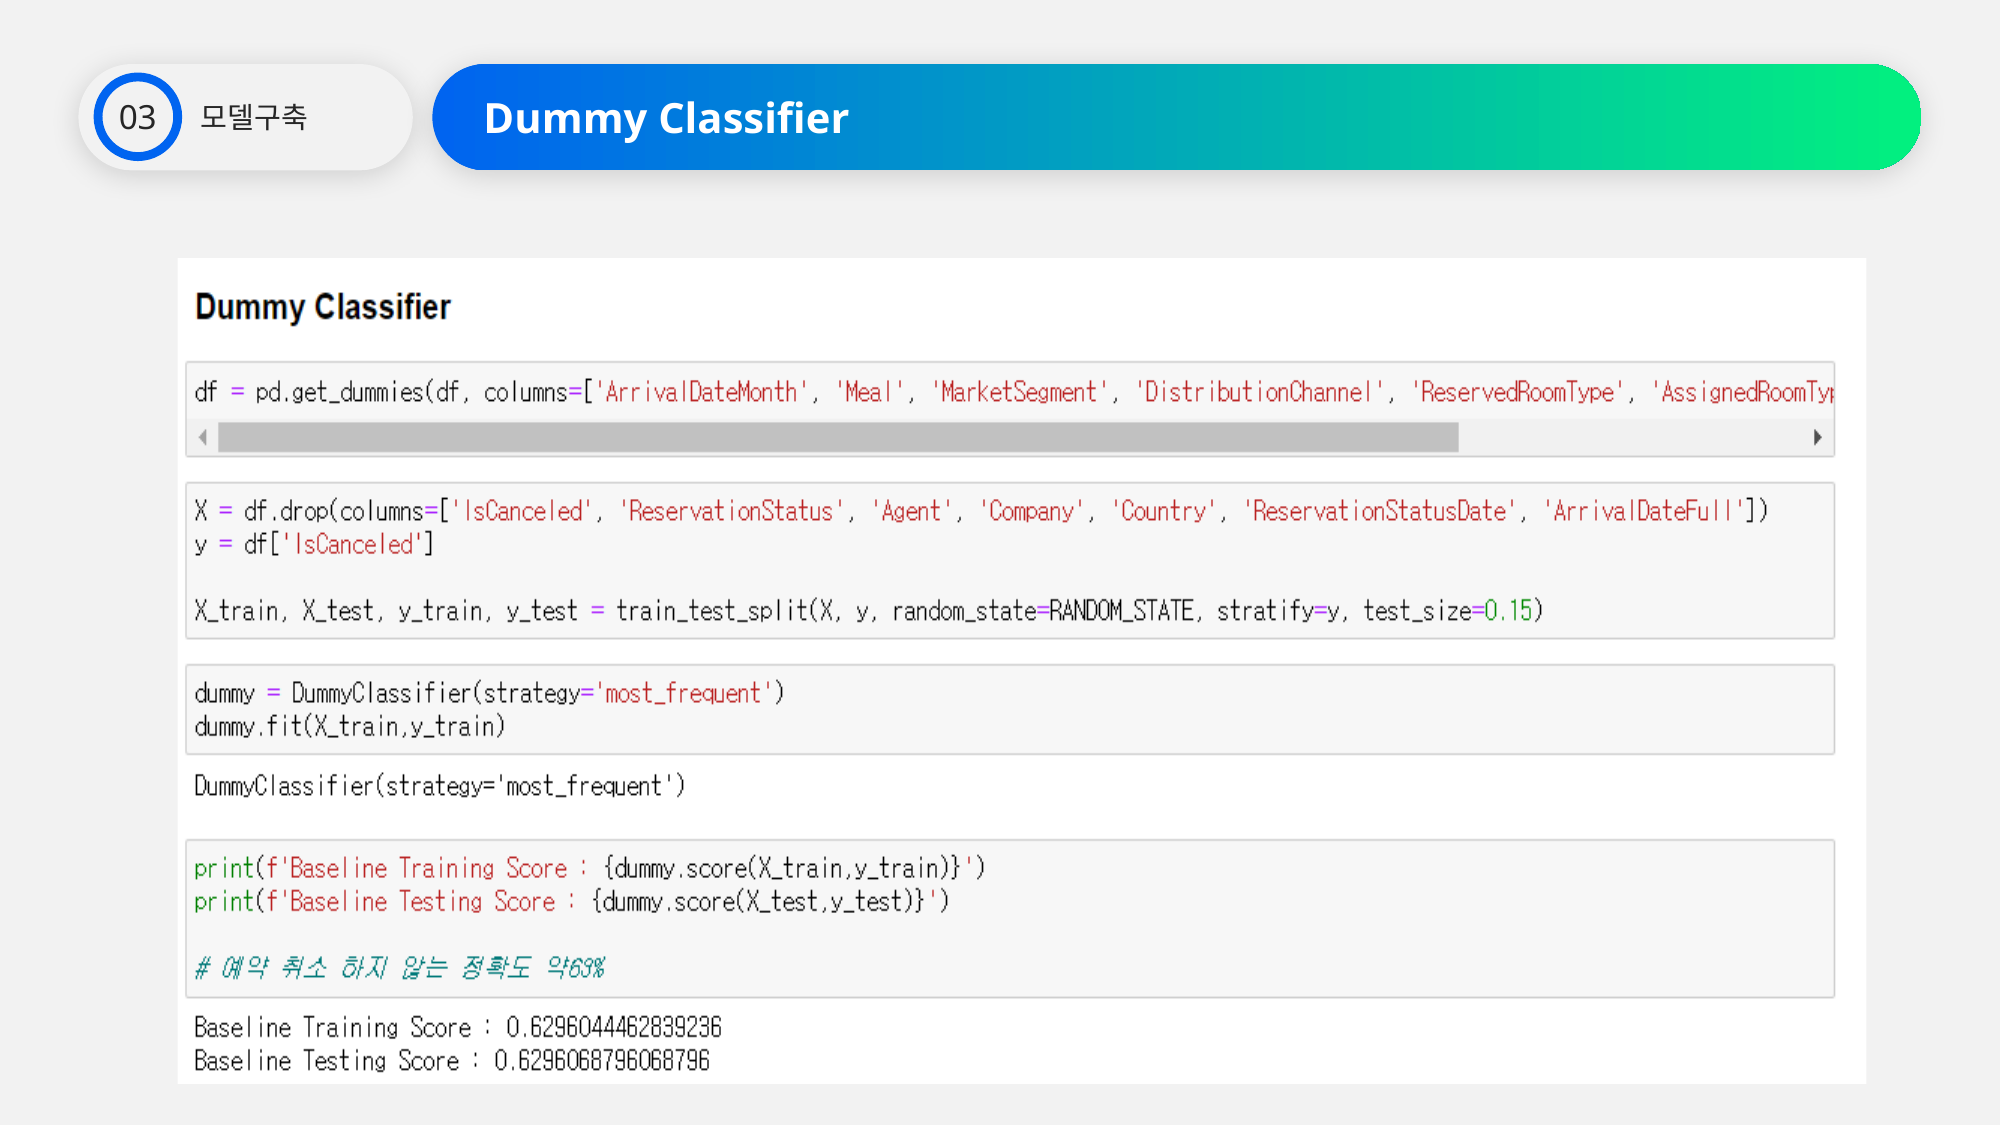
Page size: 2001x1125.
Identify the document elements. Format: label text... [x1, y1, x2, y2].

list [177, 258, 1867, 1084]
text_box 03 [96, 75, 179, 158]
text_box [77, 210, 1923, 1125]
text_box 모델구축 [77, 63, 414, 172]
text_box Dummy Classifier [431, 63, 1923, 172]
